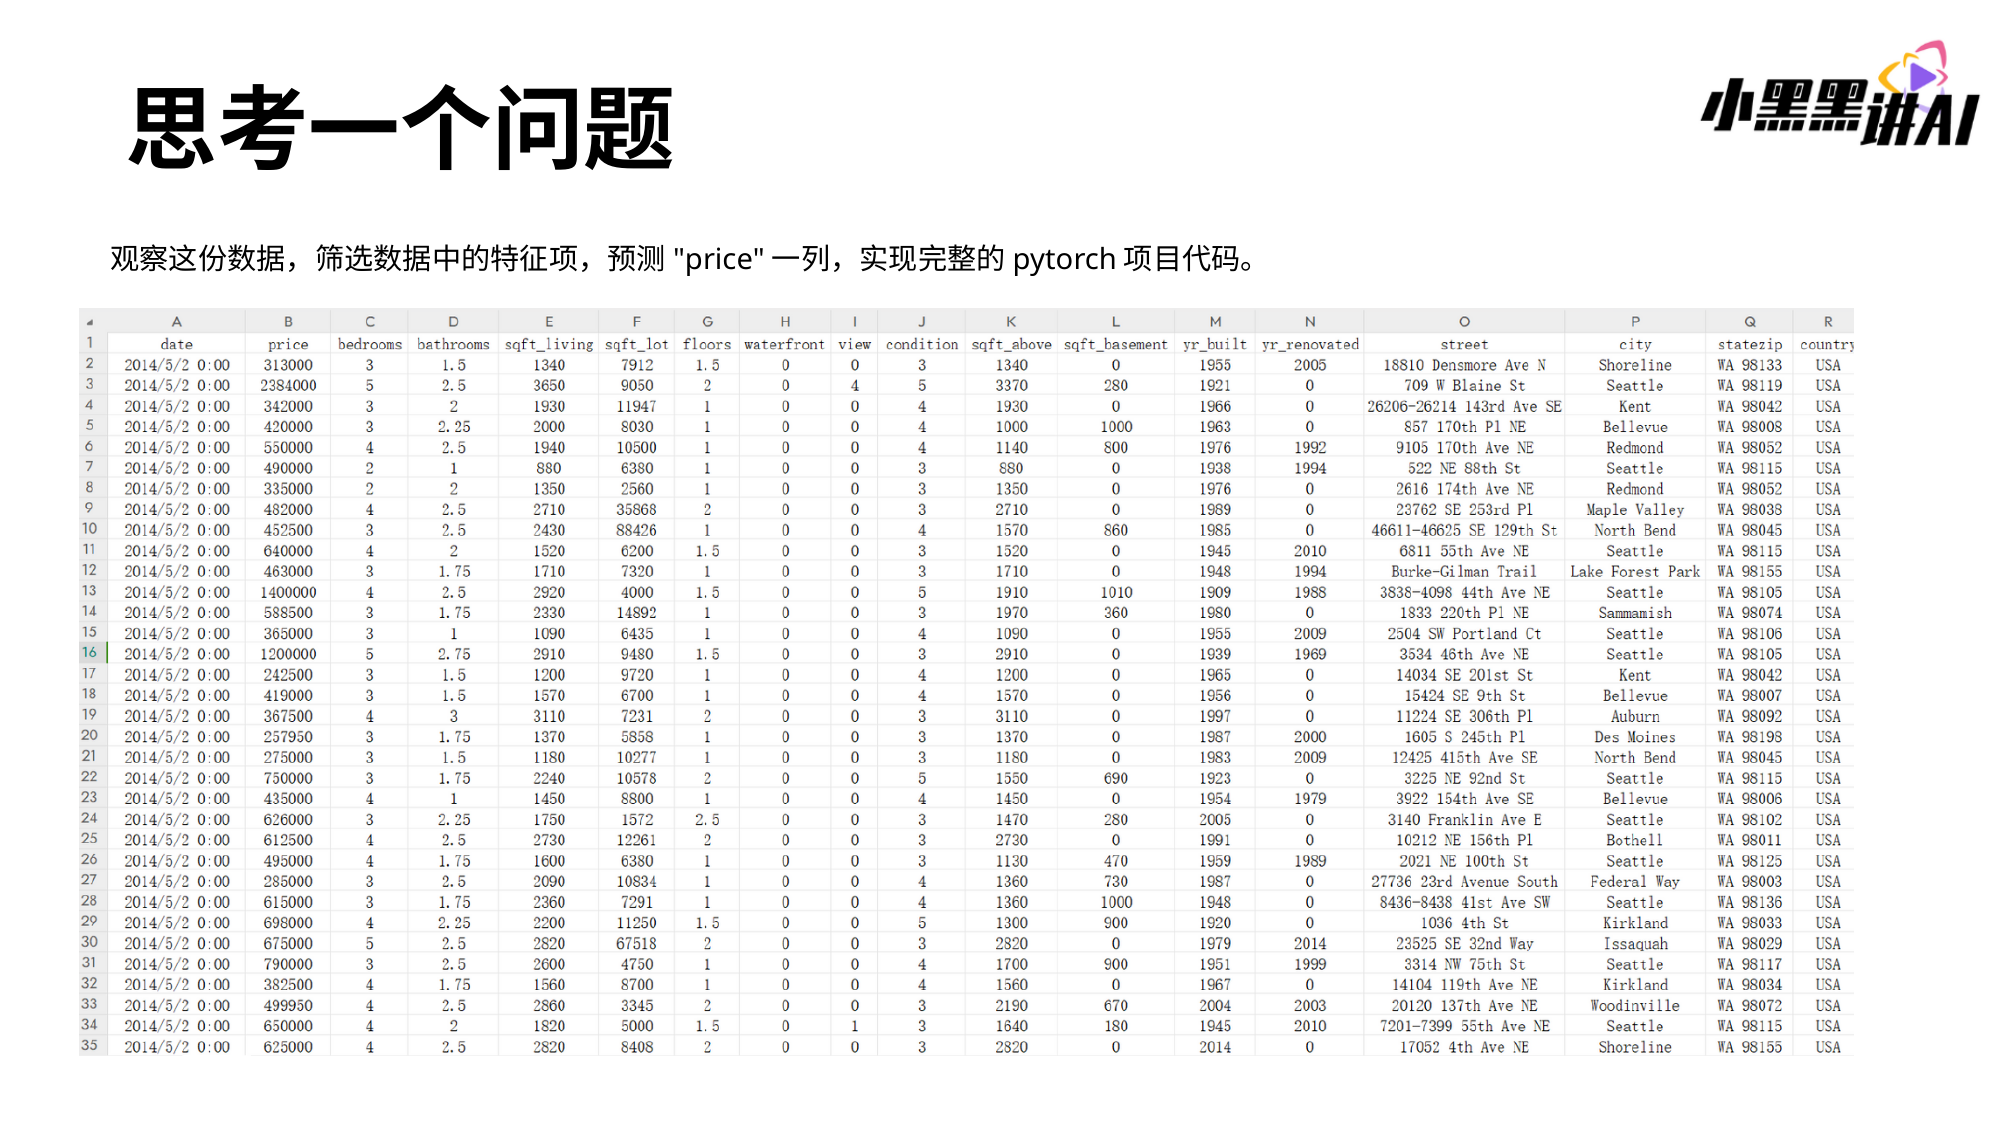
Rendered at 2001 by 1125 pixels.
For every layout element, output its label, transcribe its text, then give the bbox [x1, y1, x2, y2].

list 观察这份数据，筛选数据中的特征项，预测"price"一列，实现完整的pytorch项目代码。 [95, 229, 1569, 282]
picture [0, 0, 2001, 1125]
text_box 思考一个问题 [110, 75, 1064, 171]
